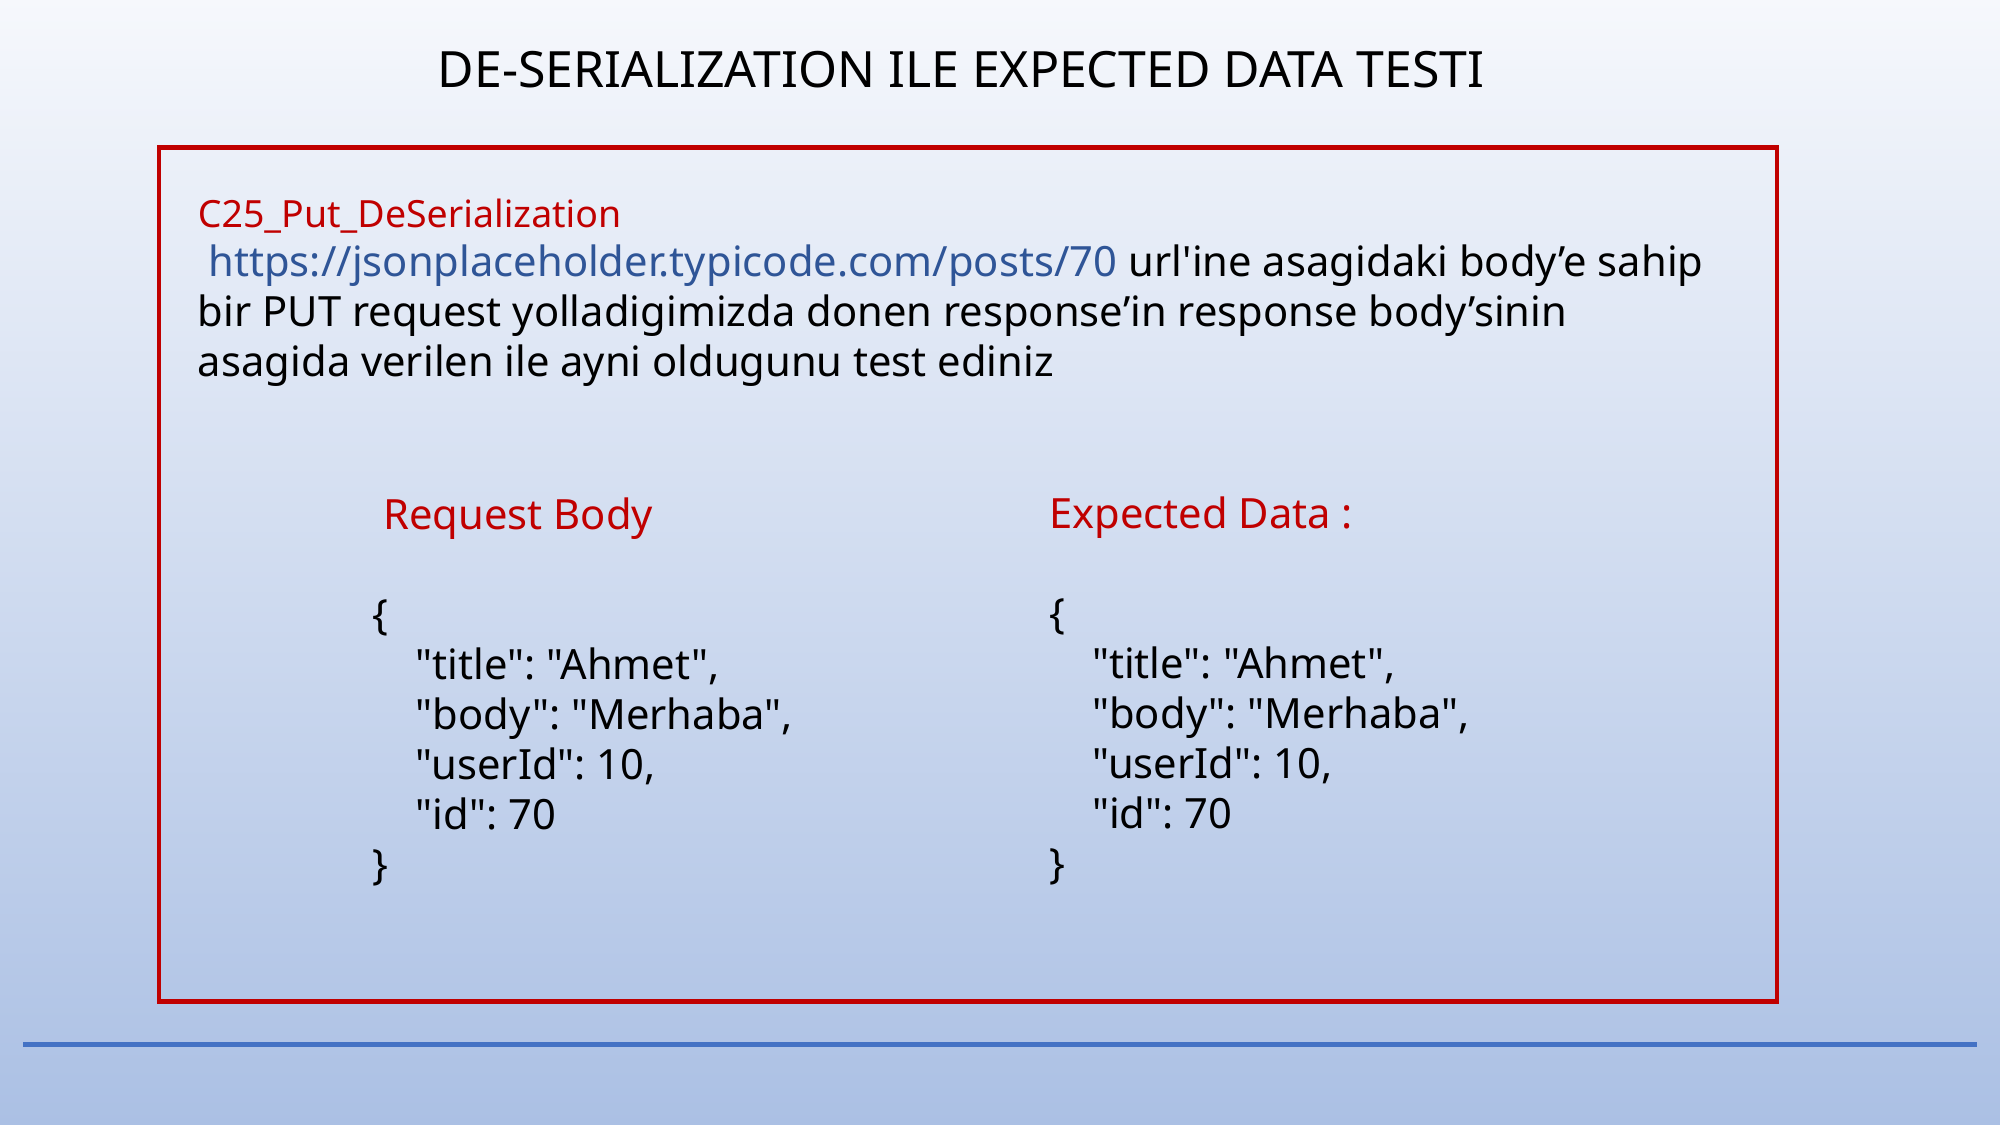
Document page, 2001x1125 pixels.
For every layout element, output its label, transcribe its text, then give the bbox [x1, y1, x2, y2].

text_box Expected Data : { "title": "Ahmet", "body": "Merhaba", "userId": 10, "id": 70 } [1034, 478, 1535, 894]
text_box DE-SERIALIZATION ILE EXPECTED DATA TESTI [416, 29, 1507, 105]
text_box Request Body { "title": "Ahmet", "body": "Merhaba", "userId": 10, "id": 70 } [357, 480, 916, 896]
text_box [158, 147, 1777, 1002]
